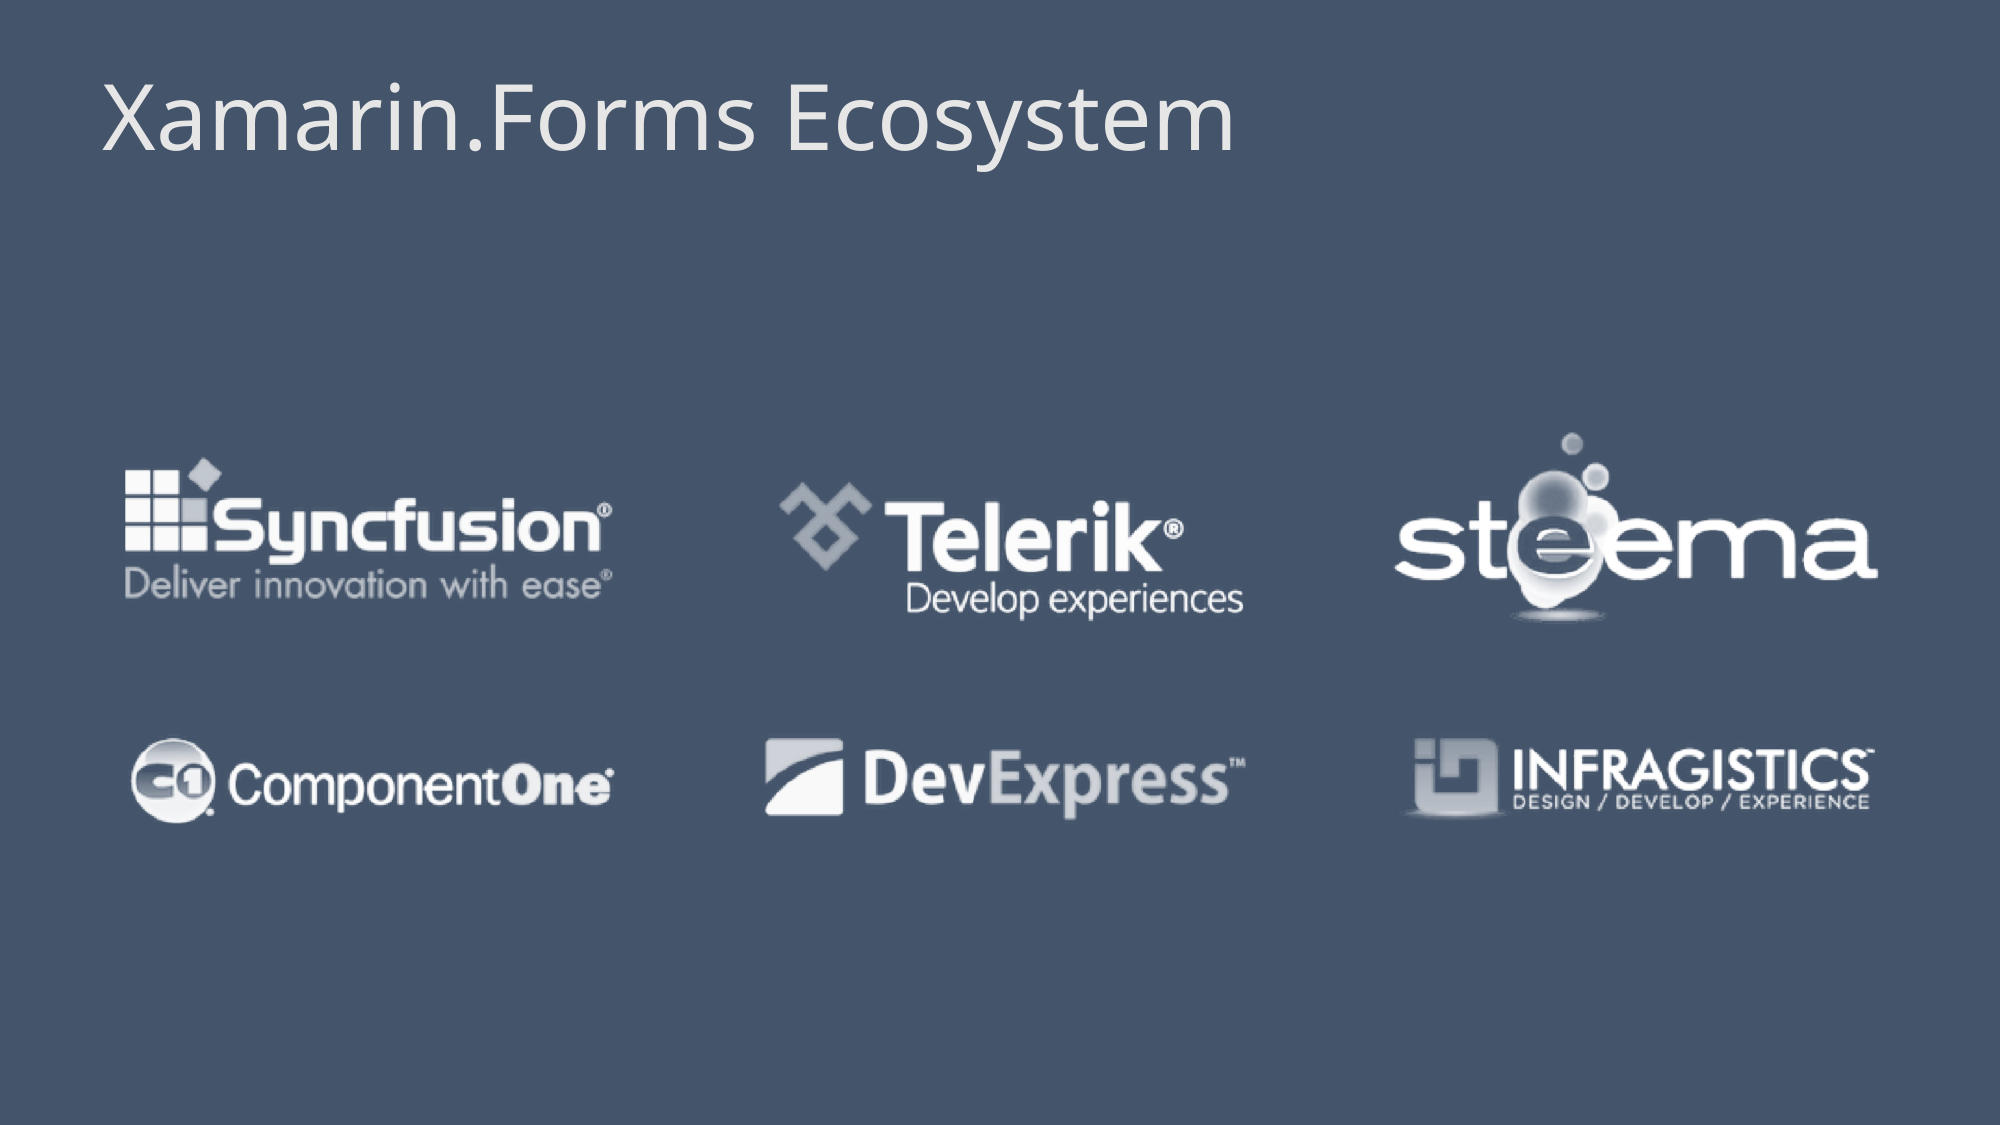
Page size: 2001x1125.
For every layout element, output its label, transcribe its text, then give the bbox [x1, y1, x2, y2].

title Xamarin.Forms Ecosystem [87, 47, 2000, 196]
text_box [62, 389, 1938, 934]
